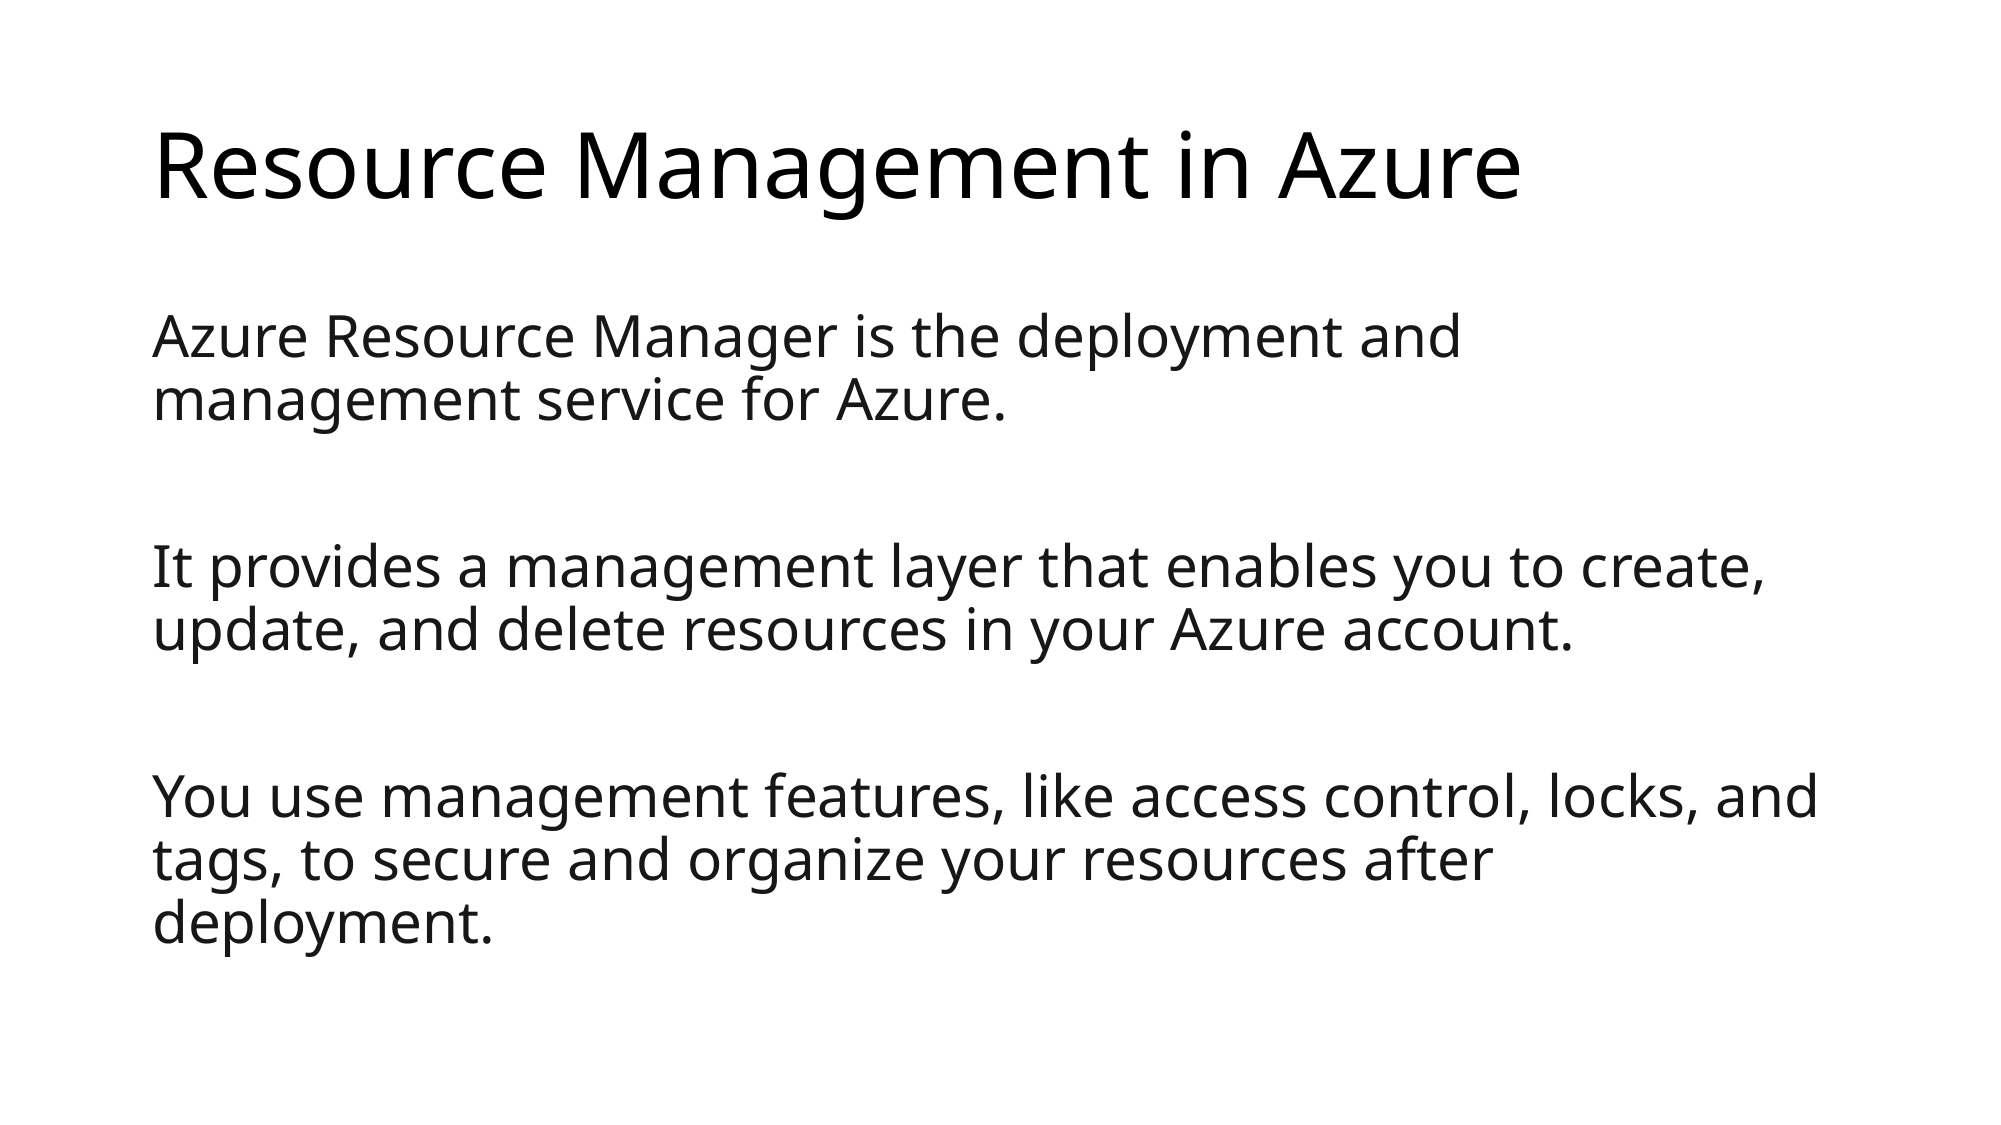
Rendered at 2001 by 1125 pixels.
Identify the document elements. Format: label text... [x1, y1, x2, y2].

title Resource Management in Azure [137, 59, 1863, 278]
list Azure Resource Manager is the deployment and management service for Azure. It provides a management layer that enables you to create, update, and delete resources in your Azure account. You use management features, like access control, locks, and tags, to secure and organize your resources after deployment. [137, 299, 1863, 1014]
